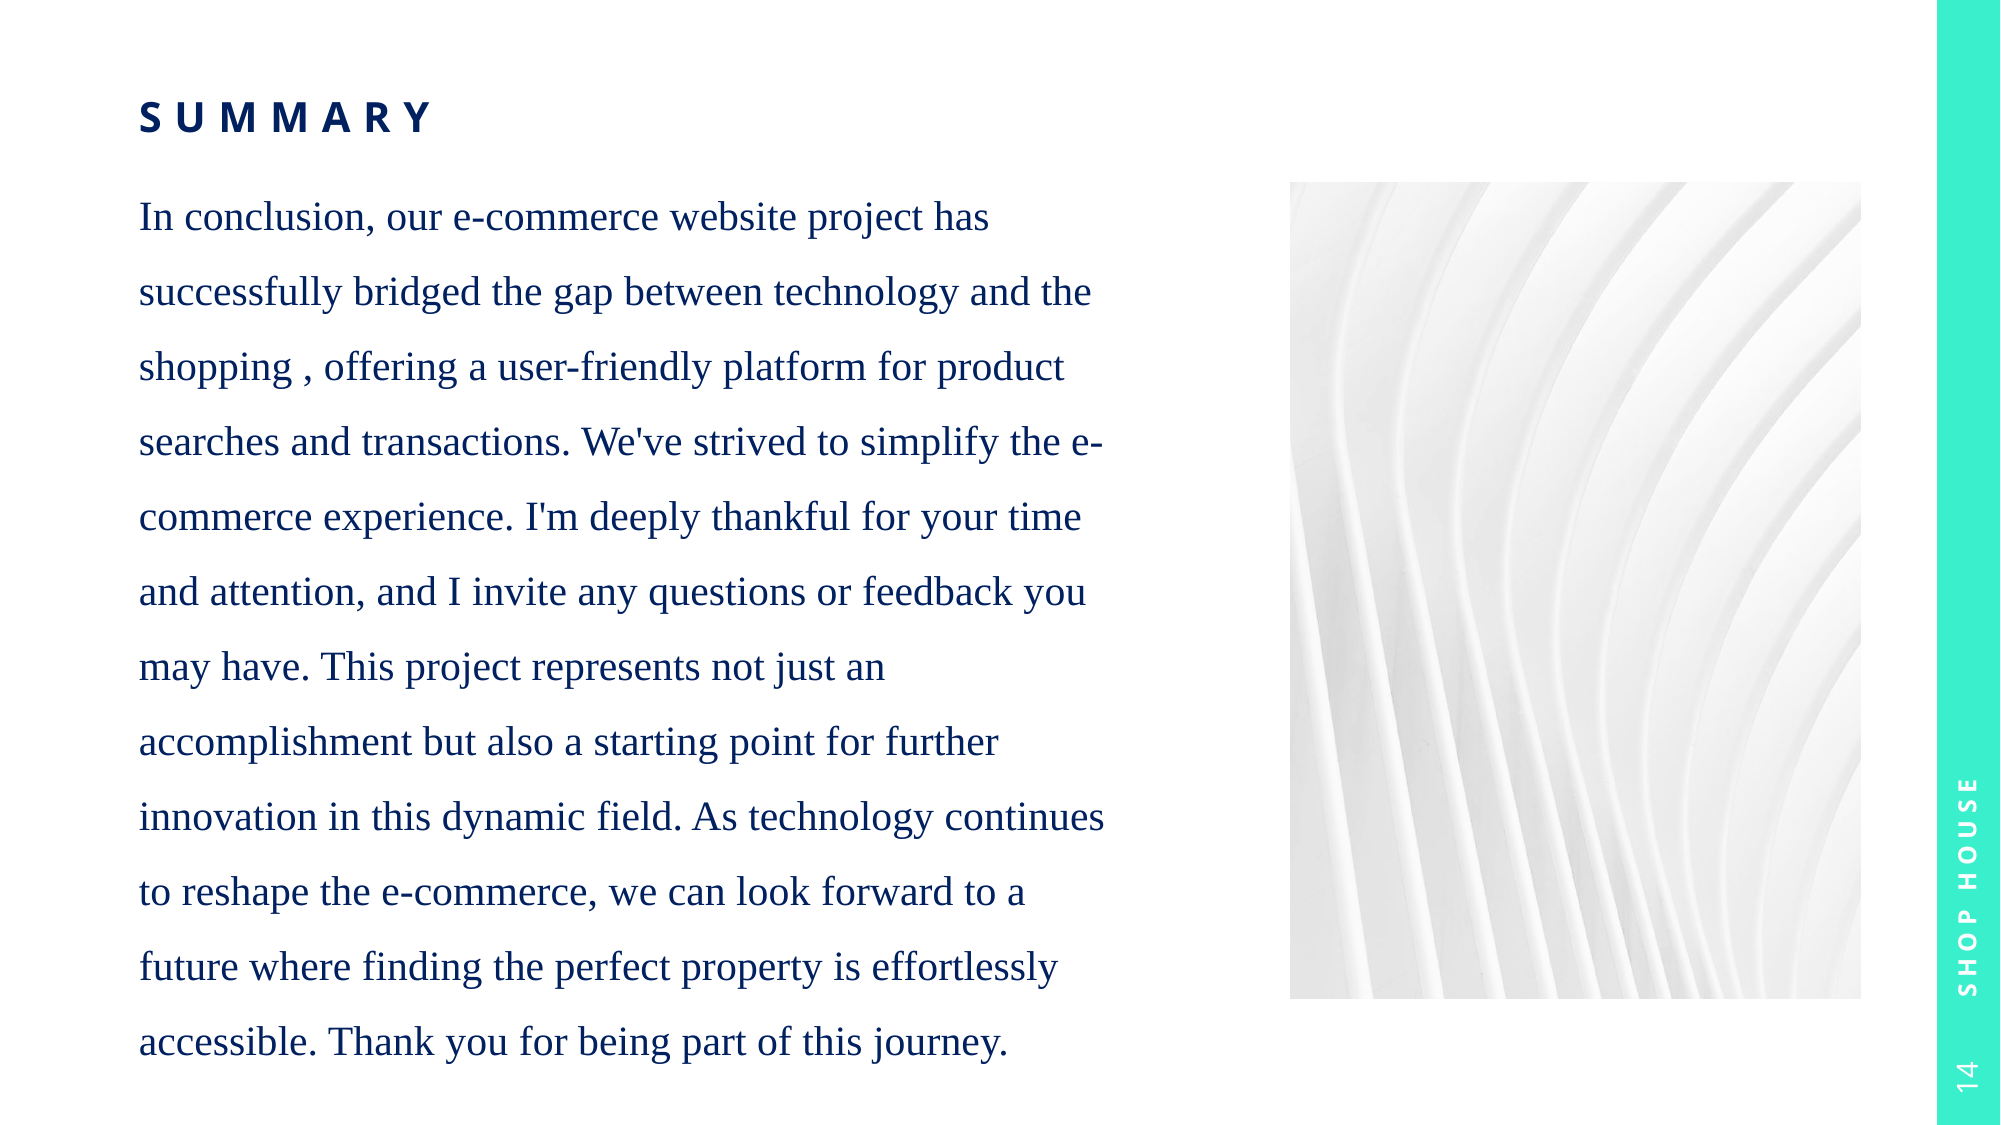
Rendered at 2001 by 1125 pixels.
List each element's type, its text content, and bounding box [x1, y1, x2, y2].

picture [1290, 182, 1861, 999]
slide_number 14 [1937, 1032, 2000, 1125]
list In conclusion, our e-commerce website project has successfully bridged the gap between technology and the shopping , offering a user-friendly platform for product searches and transactions. We've strived to simplify the e-commerce experience. I'm deeply thankful for your time and attention, and I invite any questions or feedback you may have. This project represents not just an accomplishment but also a starting point for further innovation in this dynamic field. As technology continues to reshape the e-commerce, we can look forward to a future where finding the perfect property is effortlessly accessible. Thank you for being part of this journey. [139, 163, 1133, 999]
footer Shop house [1937, 0, 2000, 1032]
title SUMMARY [139, 96, 1082, 163]
